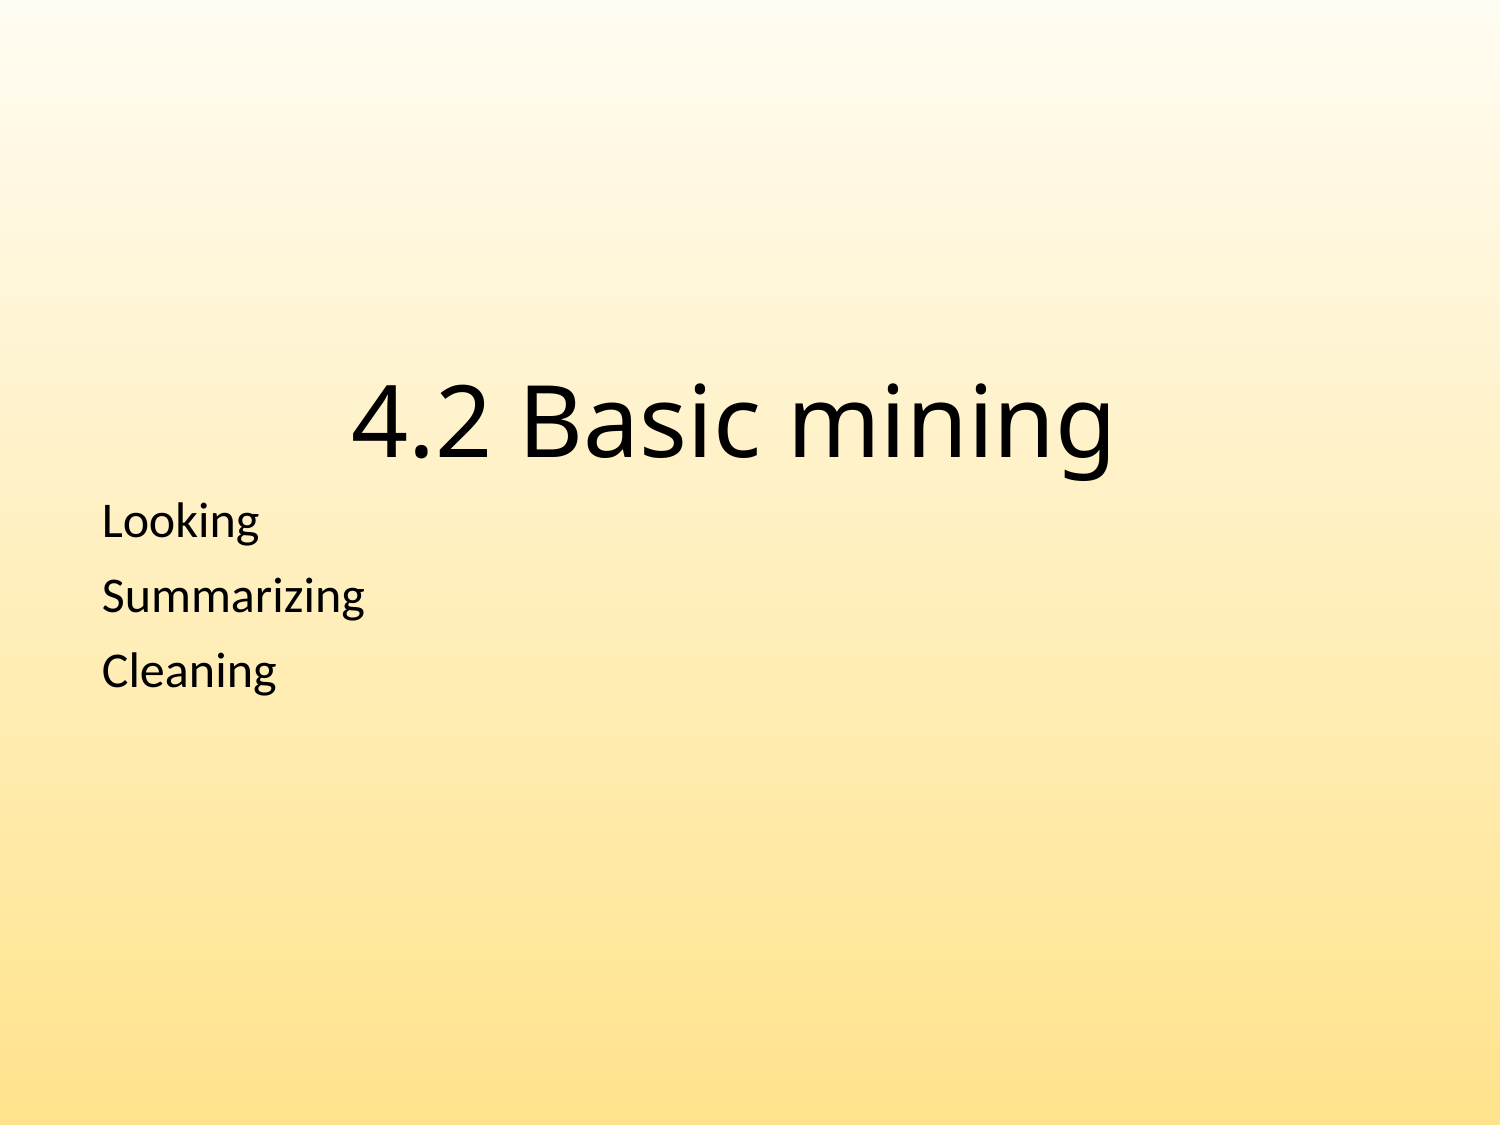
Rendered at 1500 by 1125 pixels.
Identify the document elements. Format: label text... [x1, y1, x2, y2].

title 4.2 Basic mining [64, 320, 1406, 487]
list Looking Summarizing Cleaning [86, 487, 1177, 734]
